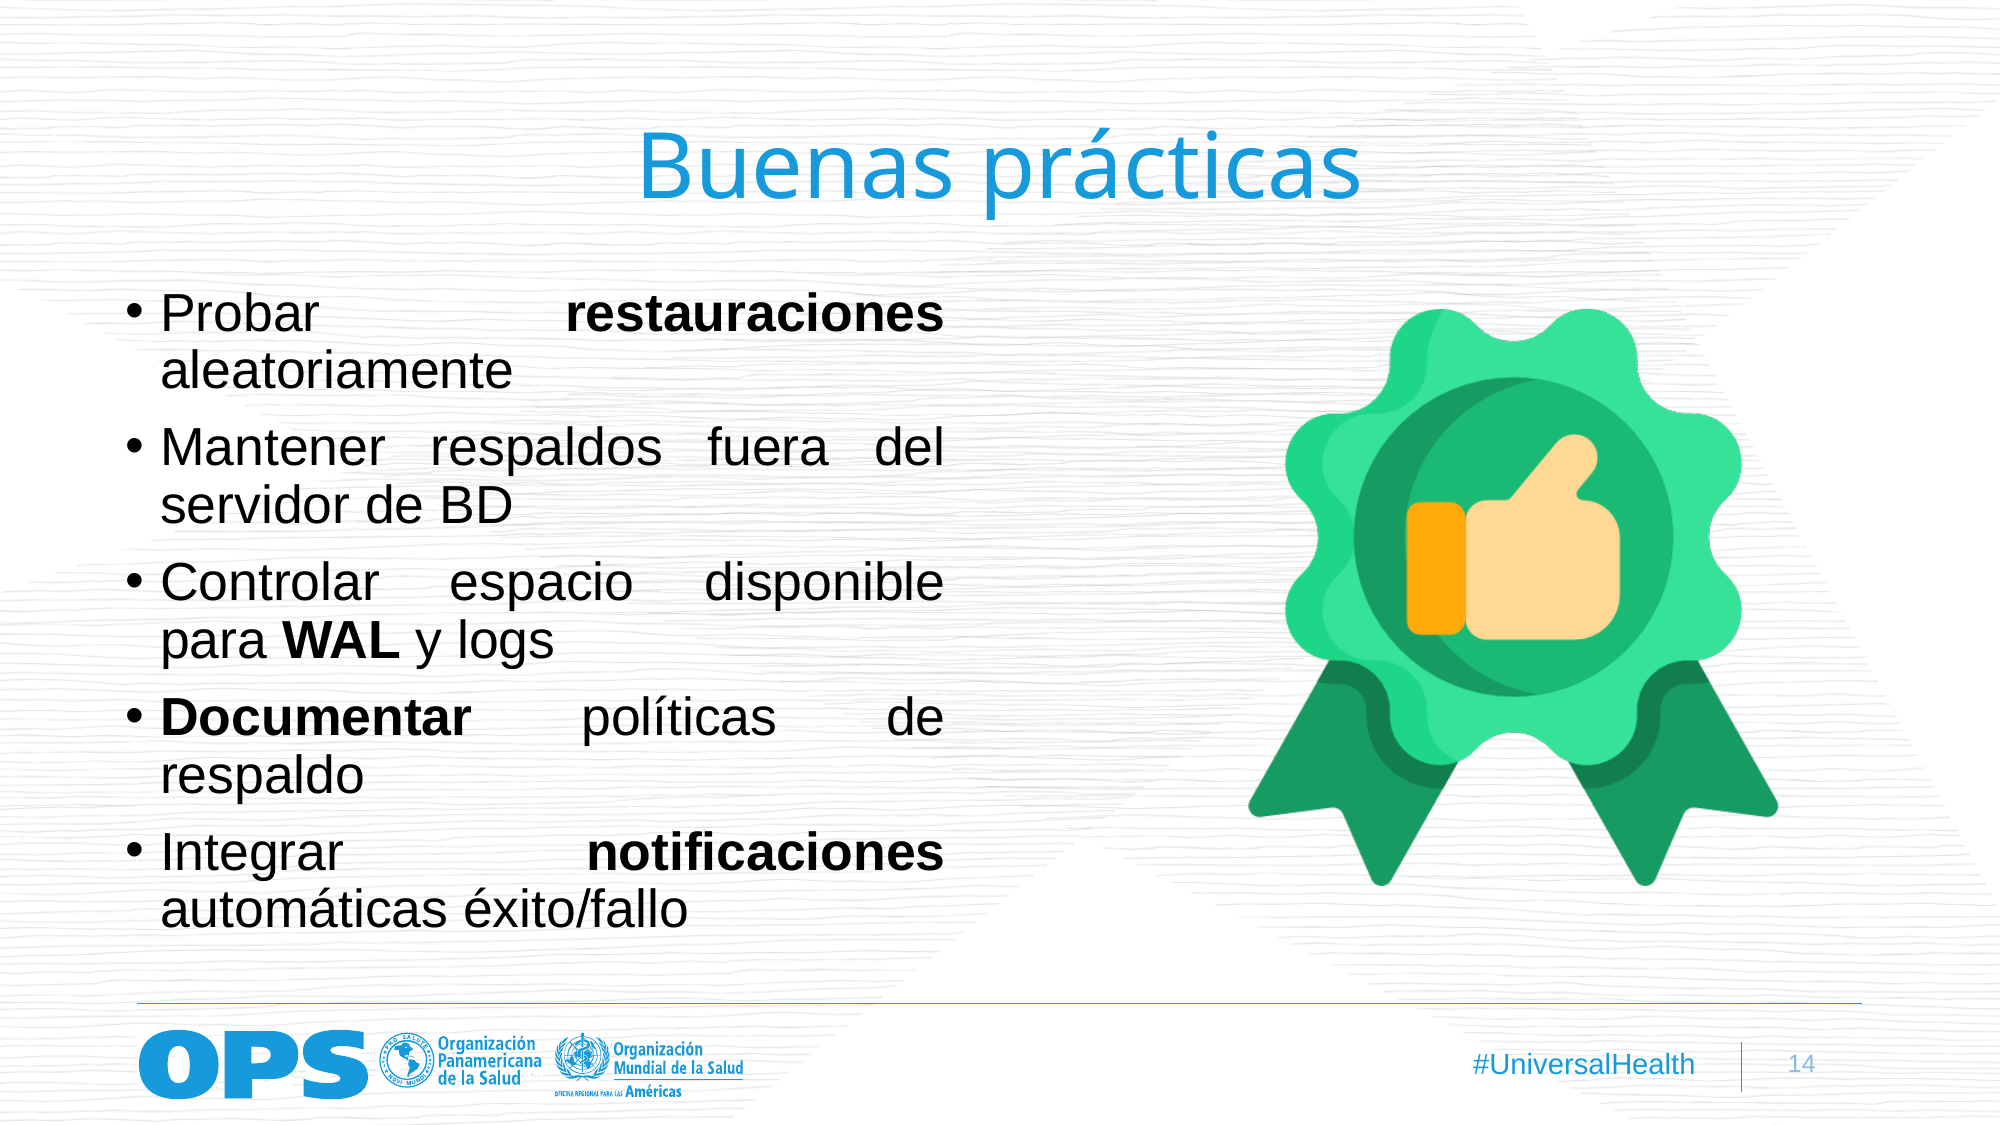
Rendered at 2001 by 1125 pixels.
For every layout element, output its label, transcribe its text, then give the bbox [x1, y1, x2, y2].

text_box Probar restauraciones aleatoriamente Mantener respaldos fuera del servidor de BD Controlar espacio disponible para WAL y logs Documentar políticas de respaldo Integrar notificaciones automáticas éxito/fallo [110, 277, 961, 952]
slide_number 14 [1741, 1032, 1863, 1093]
picture [1225, 309, 1802, 886]
title Buenas prácticas [137, 59, 1863, 278]
